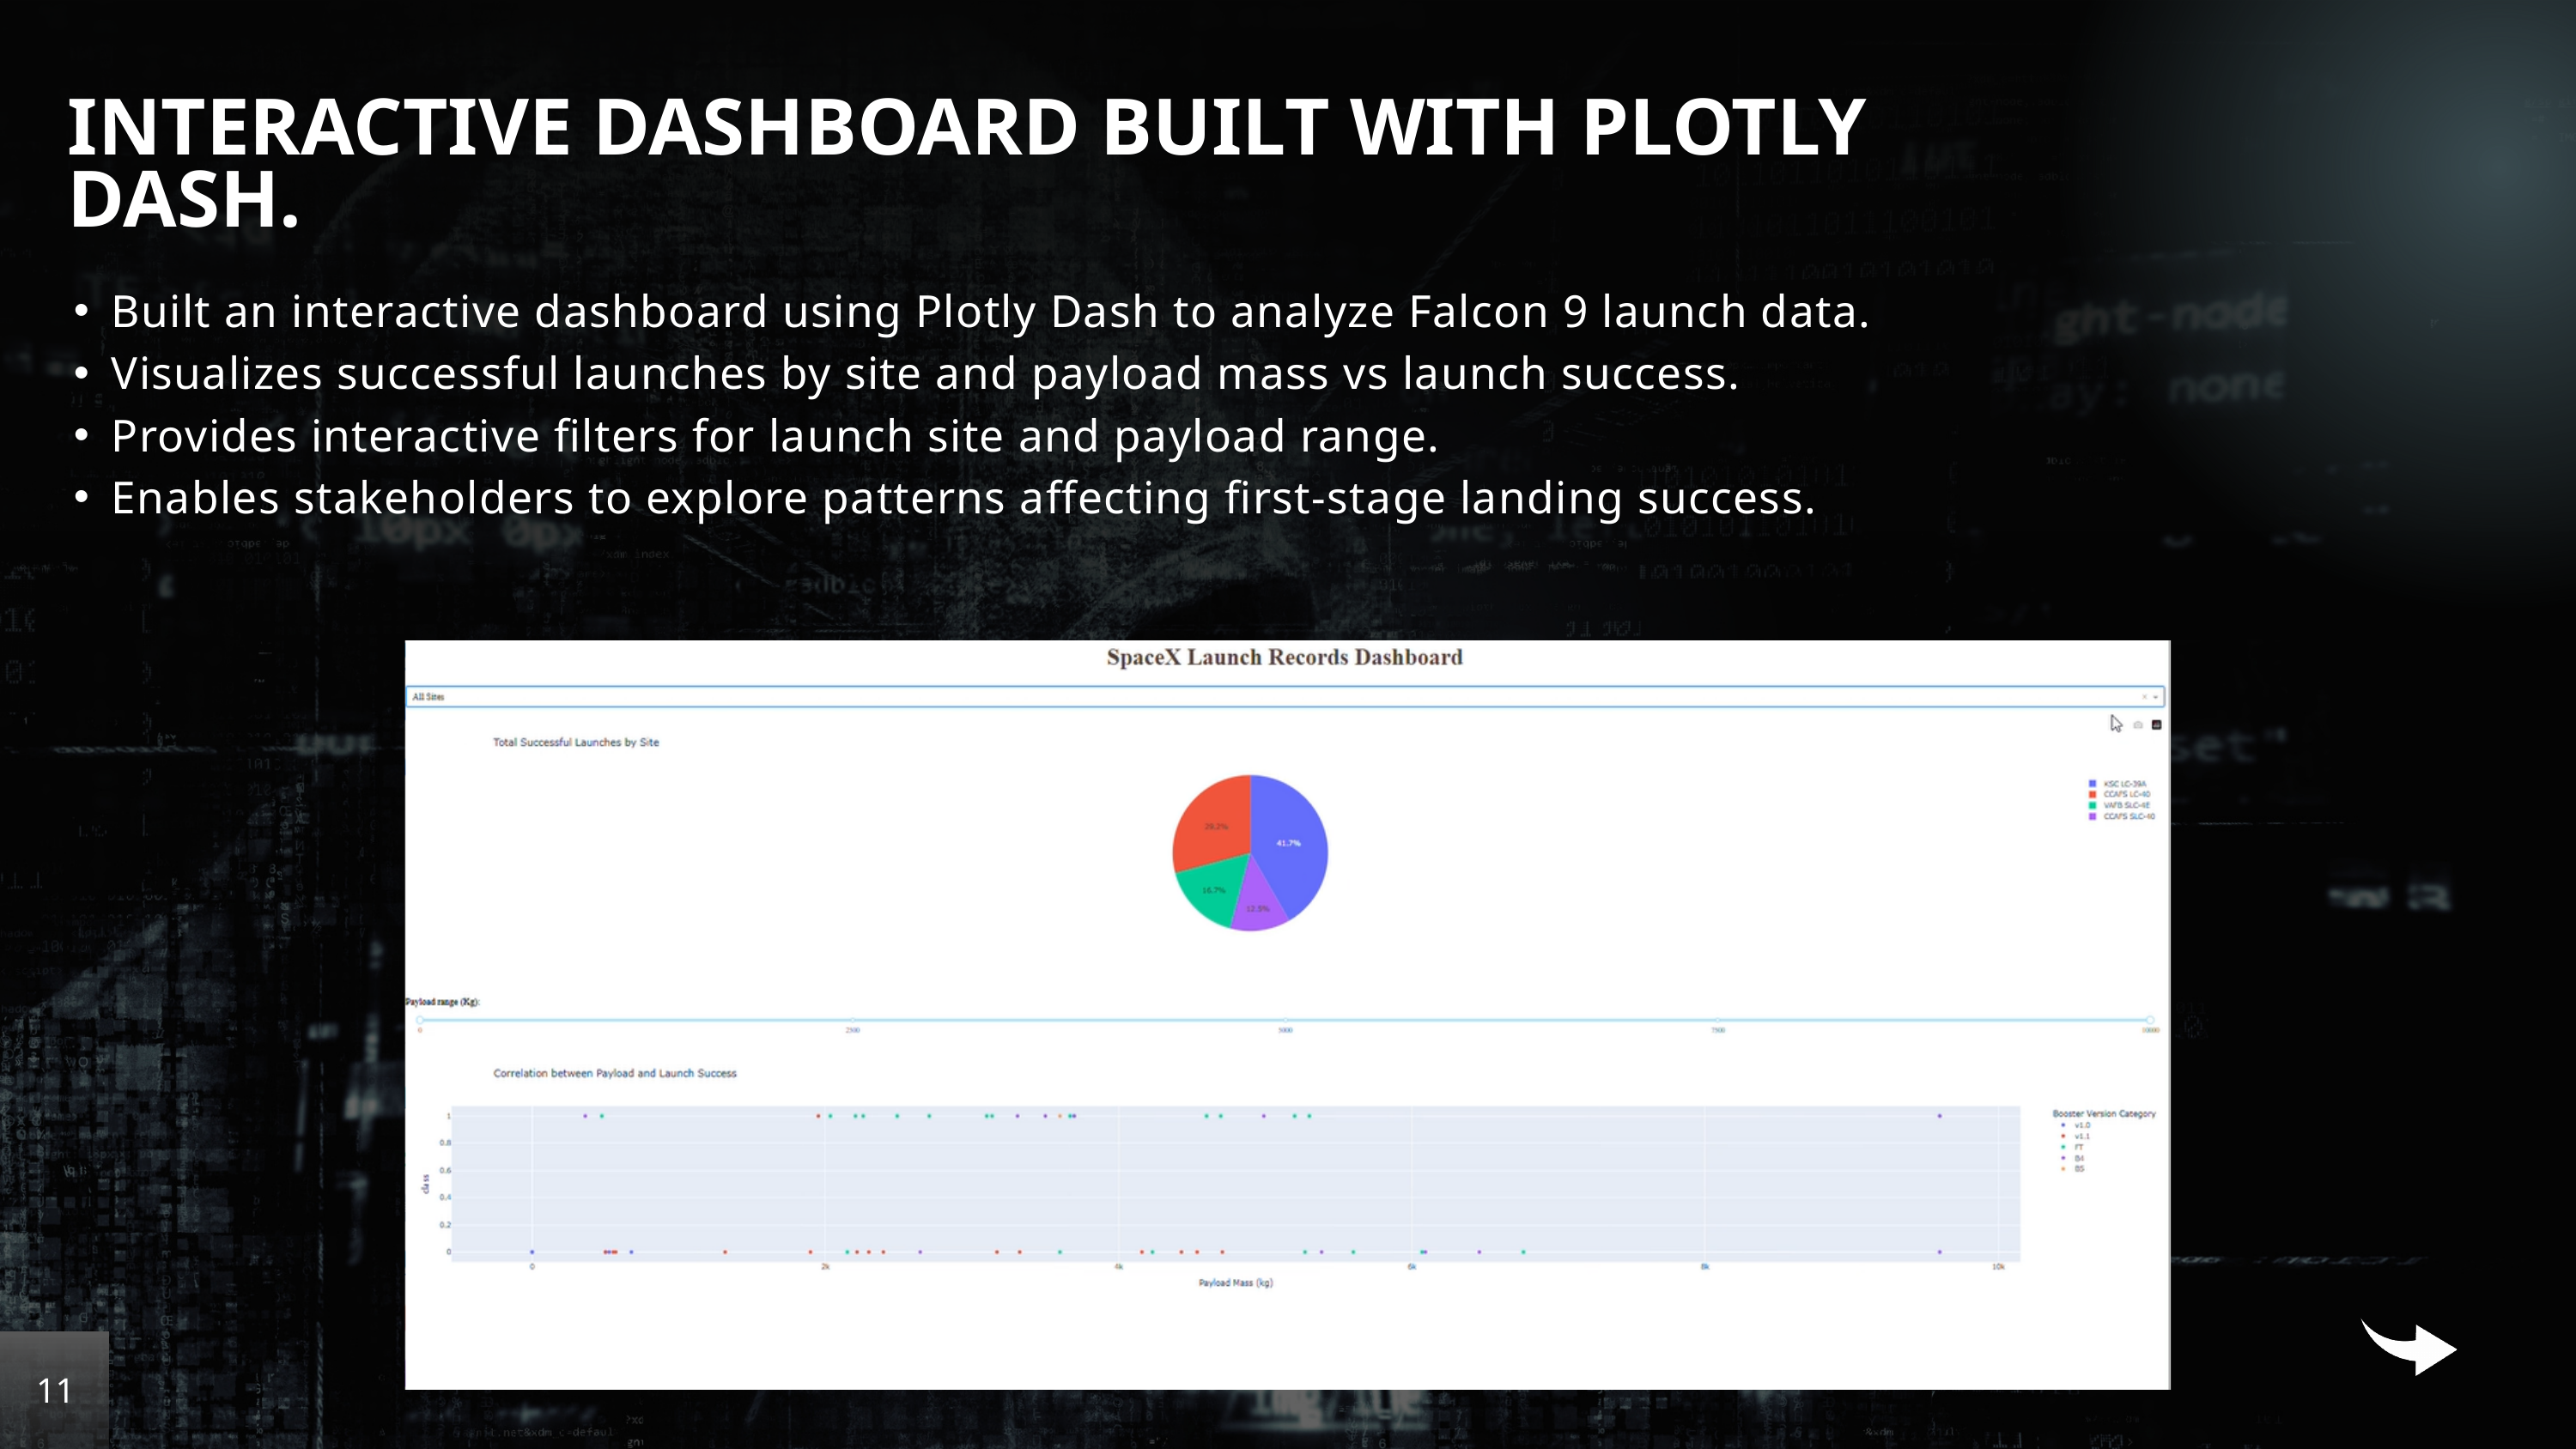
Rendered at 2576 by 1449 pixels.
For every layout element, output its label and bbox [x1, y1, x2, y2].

text_box [0, 0, 2576, 1063]
text_box [0, 1072, 2576, 1449]
text_box [404, 1072, 2172, 1390]
text_box [2360, 1318, 2458, 1377]
text_box [0, 1331, 109, 1449]
